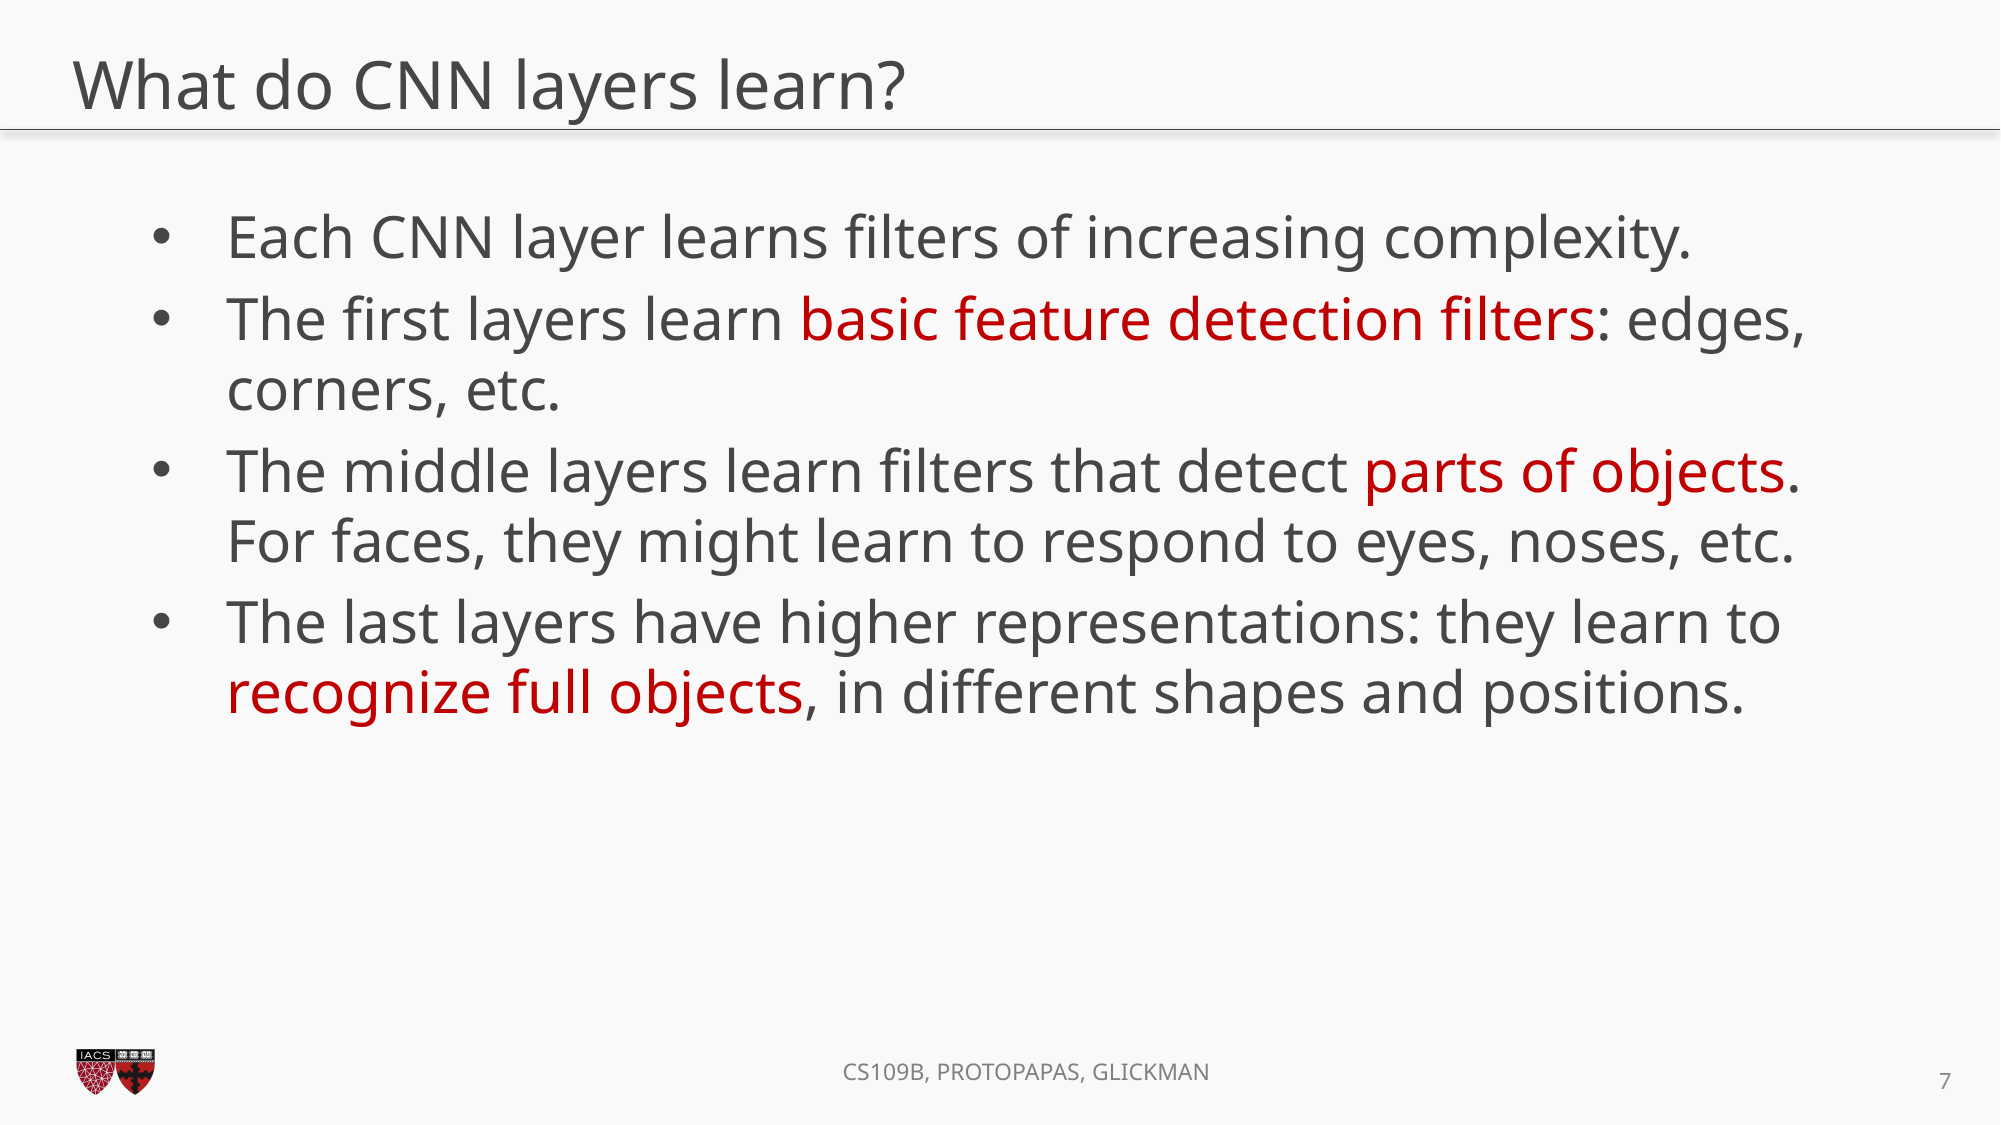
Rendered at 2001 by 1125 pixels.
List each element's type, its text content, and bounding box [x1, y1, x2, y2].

title What do CNN layers learn? [57, 35, 1943, 162]
slide_number 7 [1500, 1050, 1967, 1110]
picture [75, 1049, 155, 1095]
list Each CNN layer learns filters of increasing complexity. The first layers learn basic feature detection filters: edges, corners, etc. The middle layers learn filters that detect parts of objects. For faces, they might learn to respond to eyes, noses, etc. The last layers have higher representations: they learn to recognize full objects, in different shapes and positions. [136, 193, 1831, 540]
